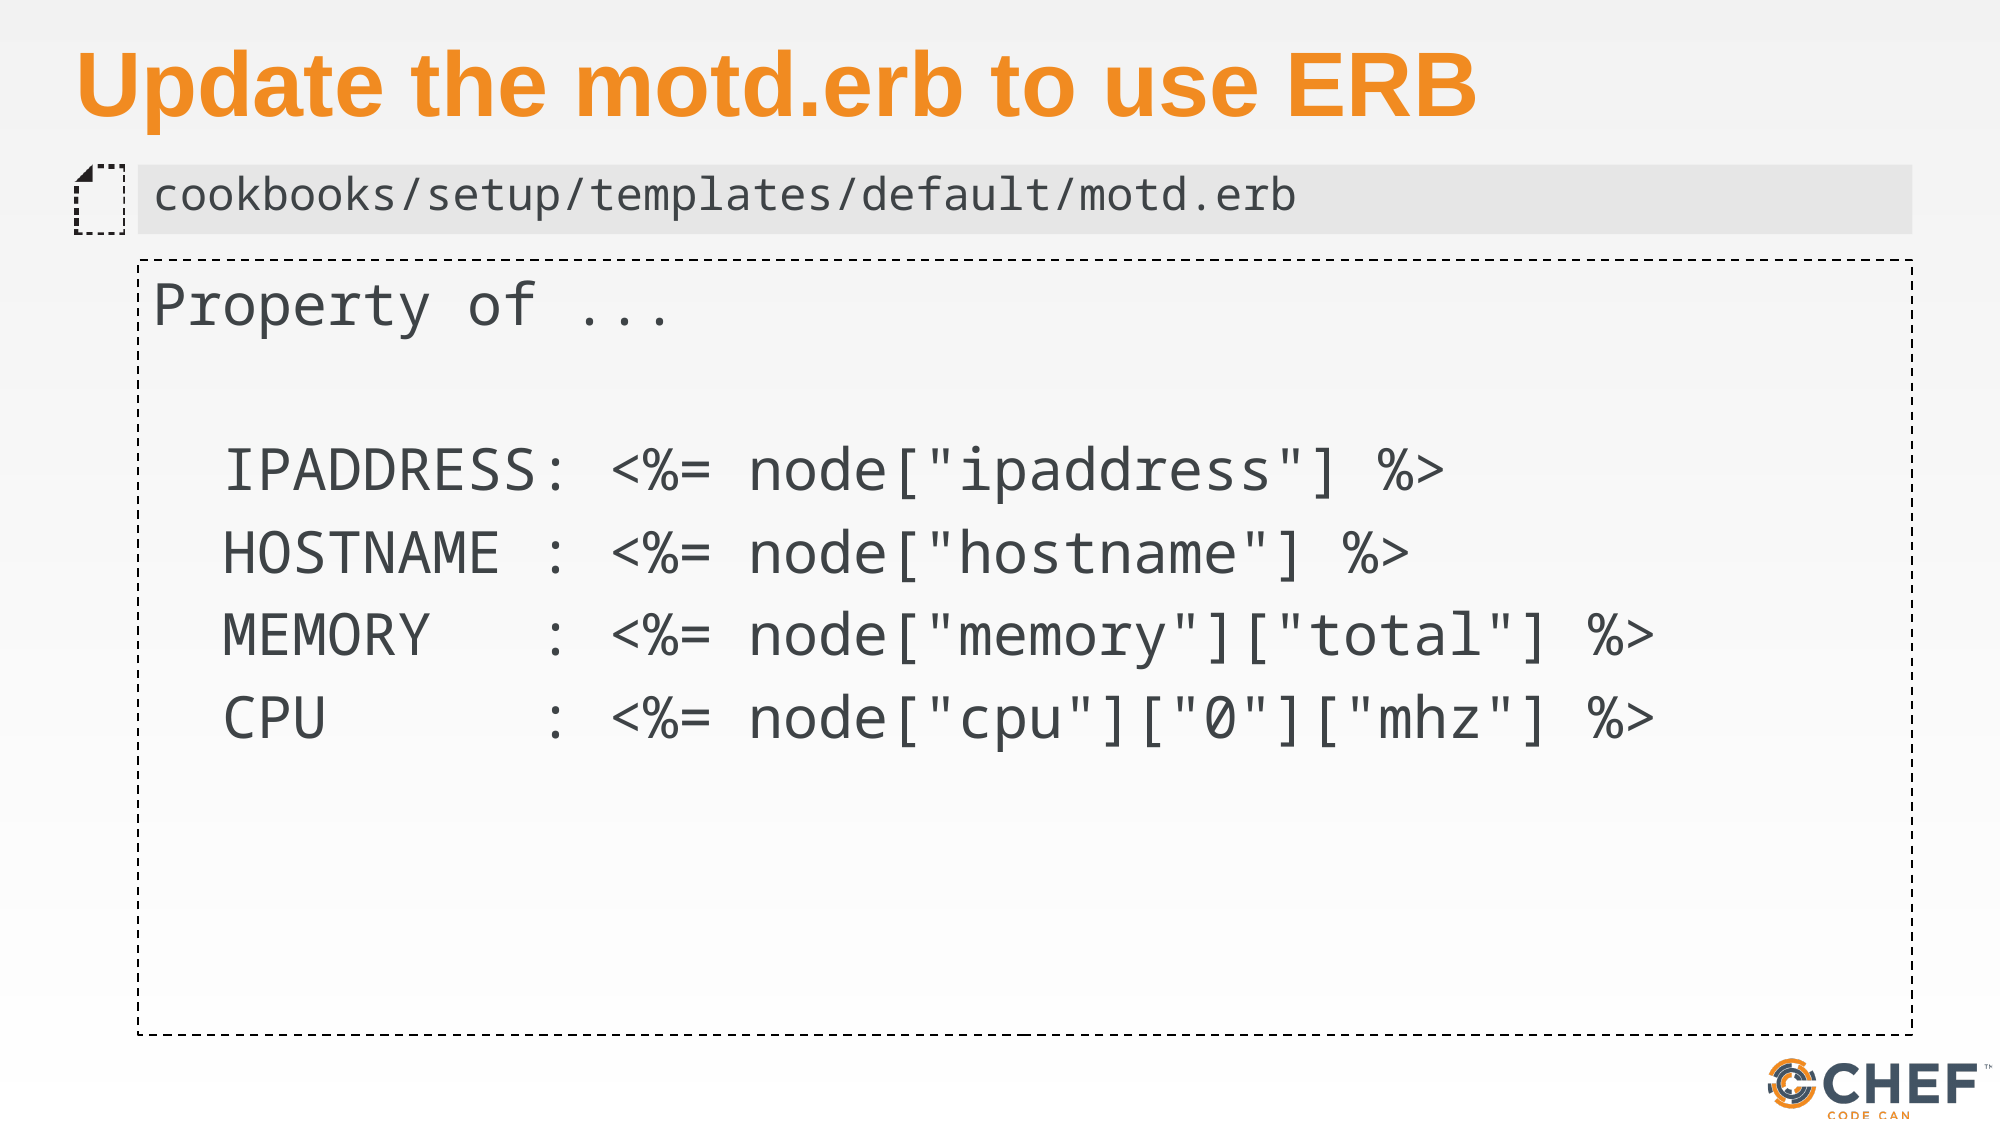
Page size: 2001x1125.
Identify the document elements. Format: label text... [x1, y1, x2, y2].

list Property of ... IPADDRESS: <%= node["ipaddress"] %> HOSTNAME : <%= node["hostname"] %> MEMORY : <%= node["memory"]["total"] %> CPU : <%= node["cpu"]["0"]["mhz"] %> [137, 259, 1913, 1036]
title Update the motd.erb to use ERB [75, 37, 1913, 140]
list cookbooks/setup/templates/default/motd.erb [137, 164, 1913, 235]
